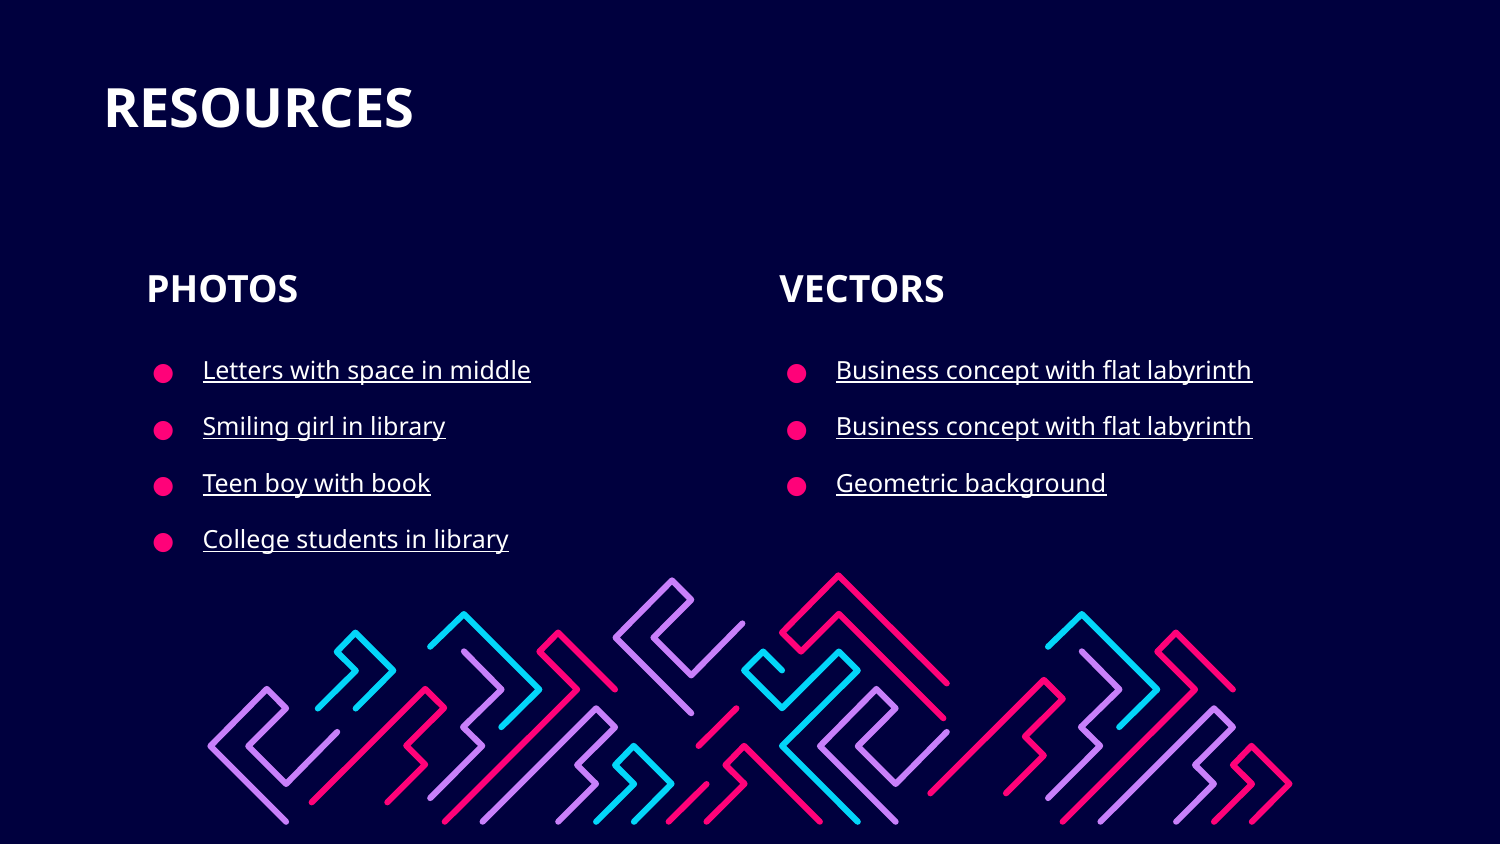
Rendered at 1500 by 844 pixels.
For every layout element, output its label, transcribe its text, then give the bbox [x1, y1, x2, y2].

subtitle Letters with space in middle Smiling girl in library Teen boy with book College students in library [112, 316, 750, 581]
subtitle VECTORS [764, 258, 1145, 316]
subtitle PHOTOS [131, 258, 511, 316]
subtitle Business concept with flat labyrinth Business concept with flat labyrinth Geometric background [750, 316, 1393, 581]
title RESOURCES [88, 58, 1412, 136]
